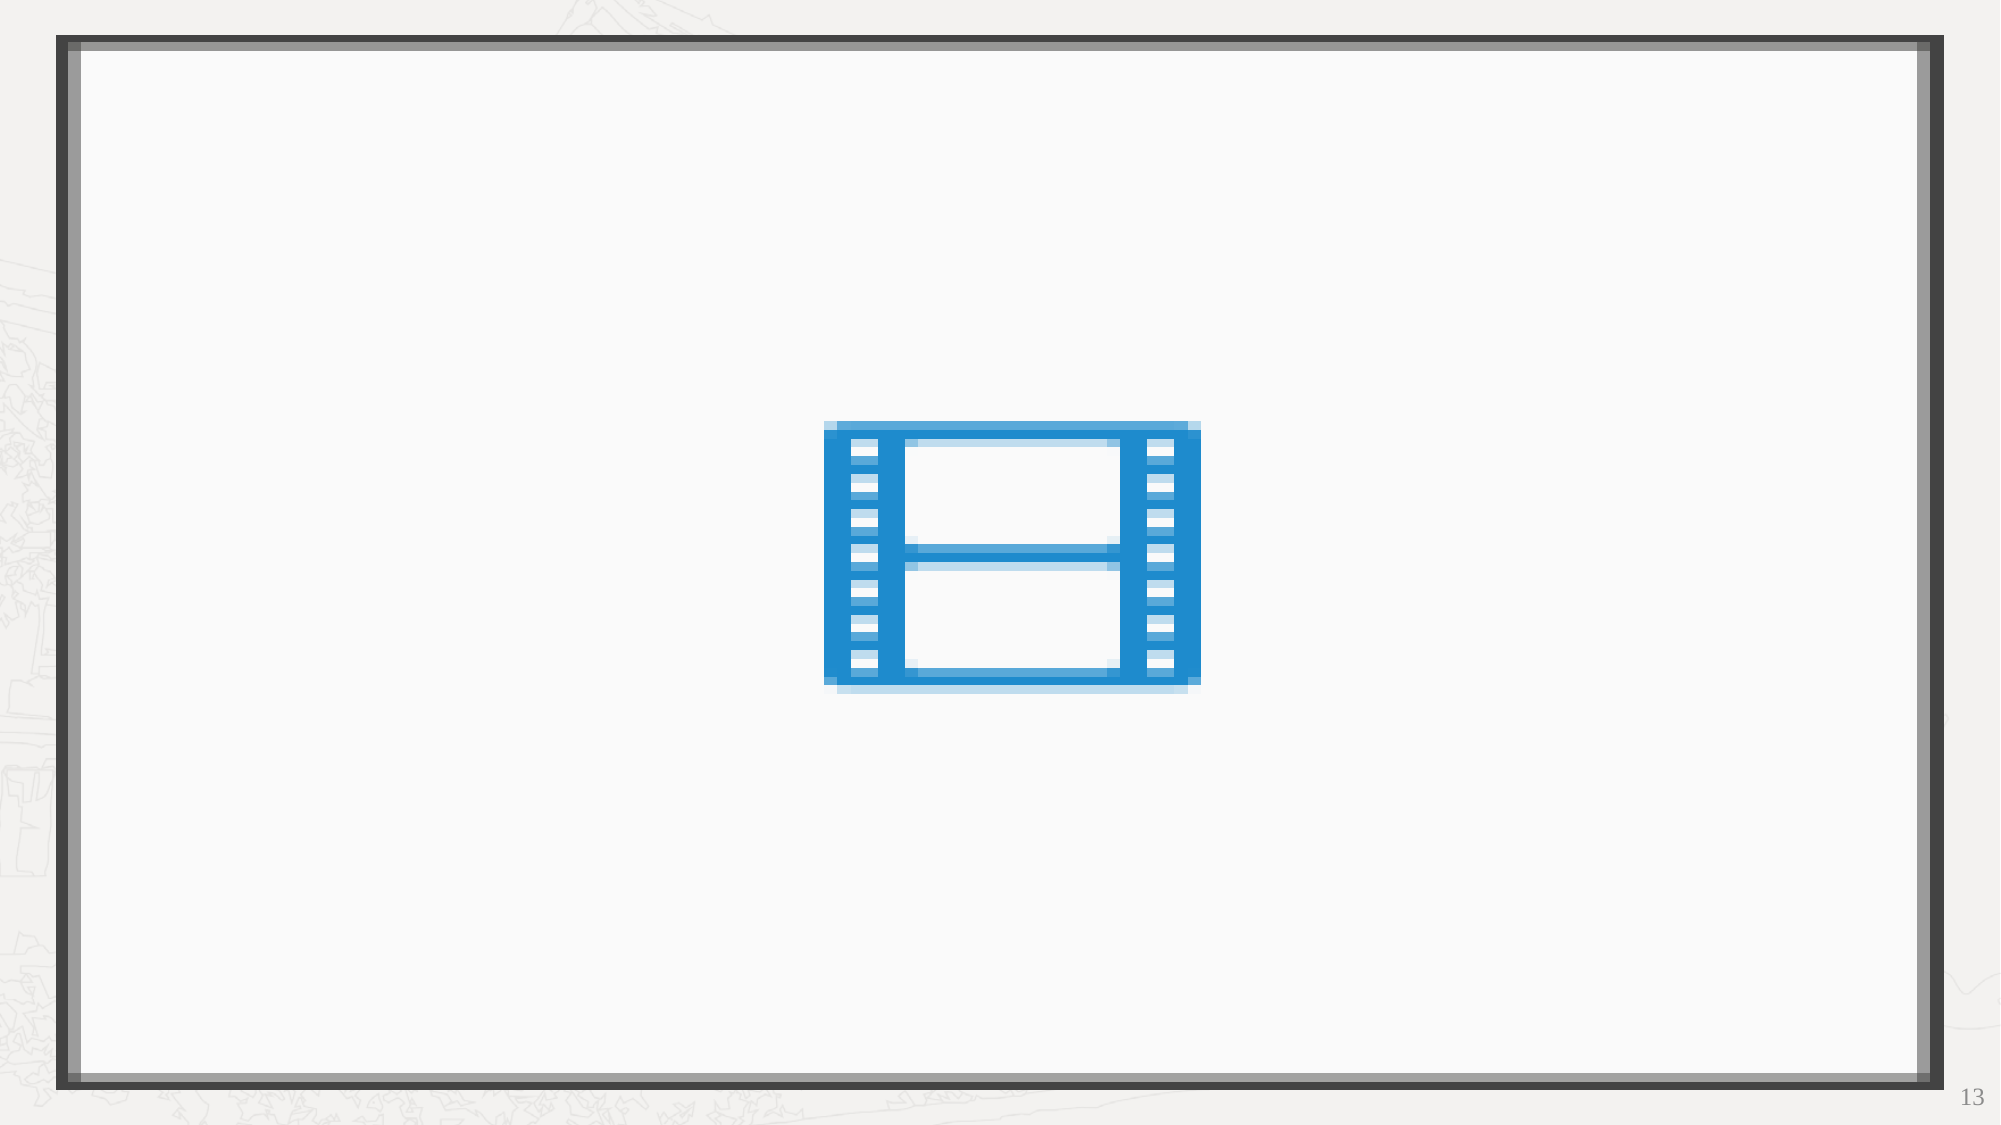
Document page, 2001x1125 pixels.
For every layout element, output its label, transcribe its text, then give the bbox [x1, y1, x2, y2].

slide_number 13 [1550, 1065, 2000, 1125]
